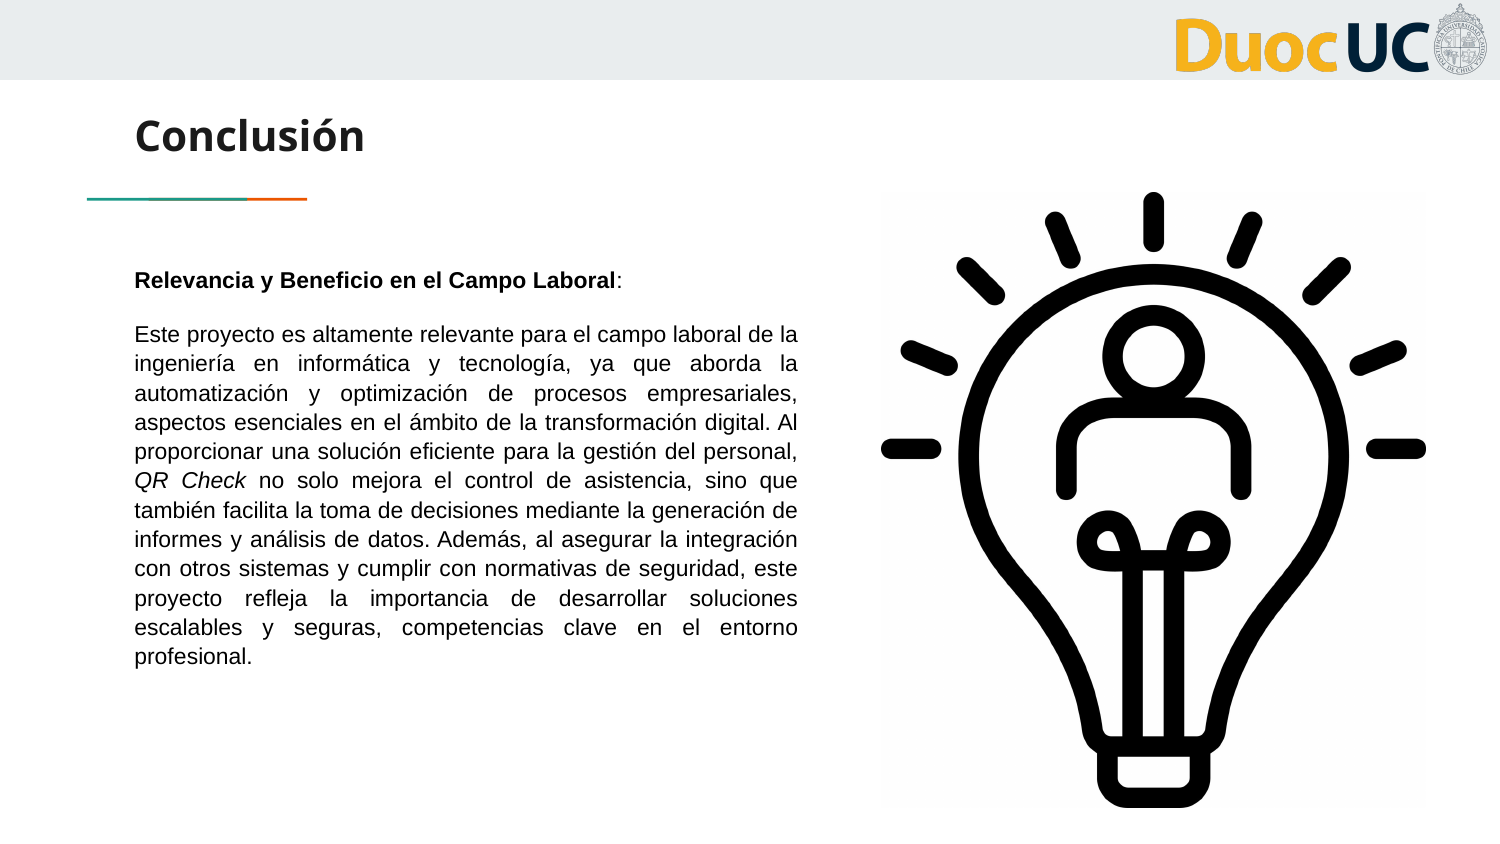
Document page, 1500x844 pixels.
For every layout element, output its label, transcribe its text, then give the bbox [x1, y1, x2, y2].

picture [1172, 0, 1491, 79]
title Conclusión [119, 90, 1381, 179]
list Relevancia y Beneficio en el Campo Laboral: Este proyecto es altamente relevante para el campo laboral de la ingeniería en informática y tecnología, ya que aborda la automatización y optimización de procesos empresariales, aspectos esenciales en el ámbito de la transformación digital. Al proporcionar una solución eficiente para la gestión del personal, QR Check no solo mejora el control de asistencia, sino que también facilita la toma de decisiones mediante la generación de informes y análisis de datos. Además, al asegurar la integración con otros sistemas y cumplir con normativas de seguridad, este proyecto refleja la importancia de desarrollar soluciones escalables y seguras, competencias clave en el entorno profesional. [119, 248, 814, 819]
picture [881, 191, 1426, 808]
